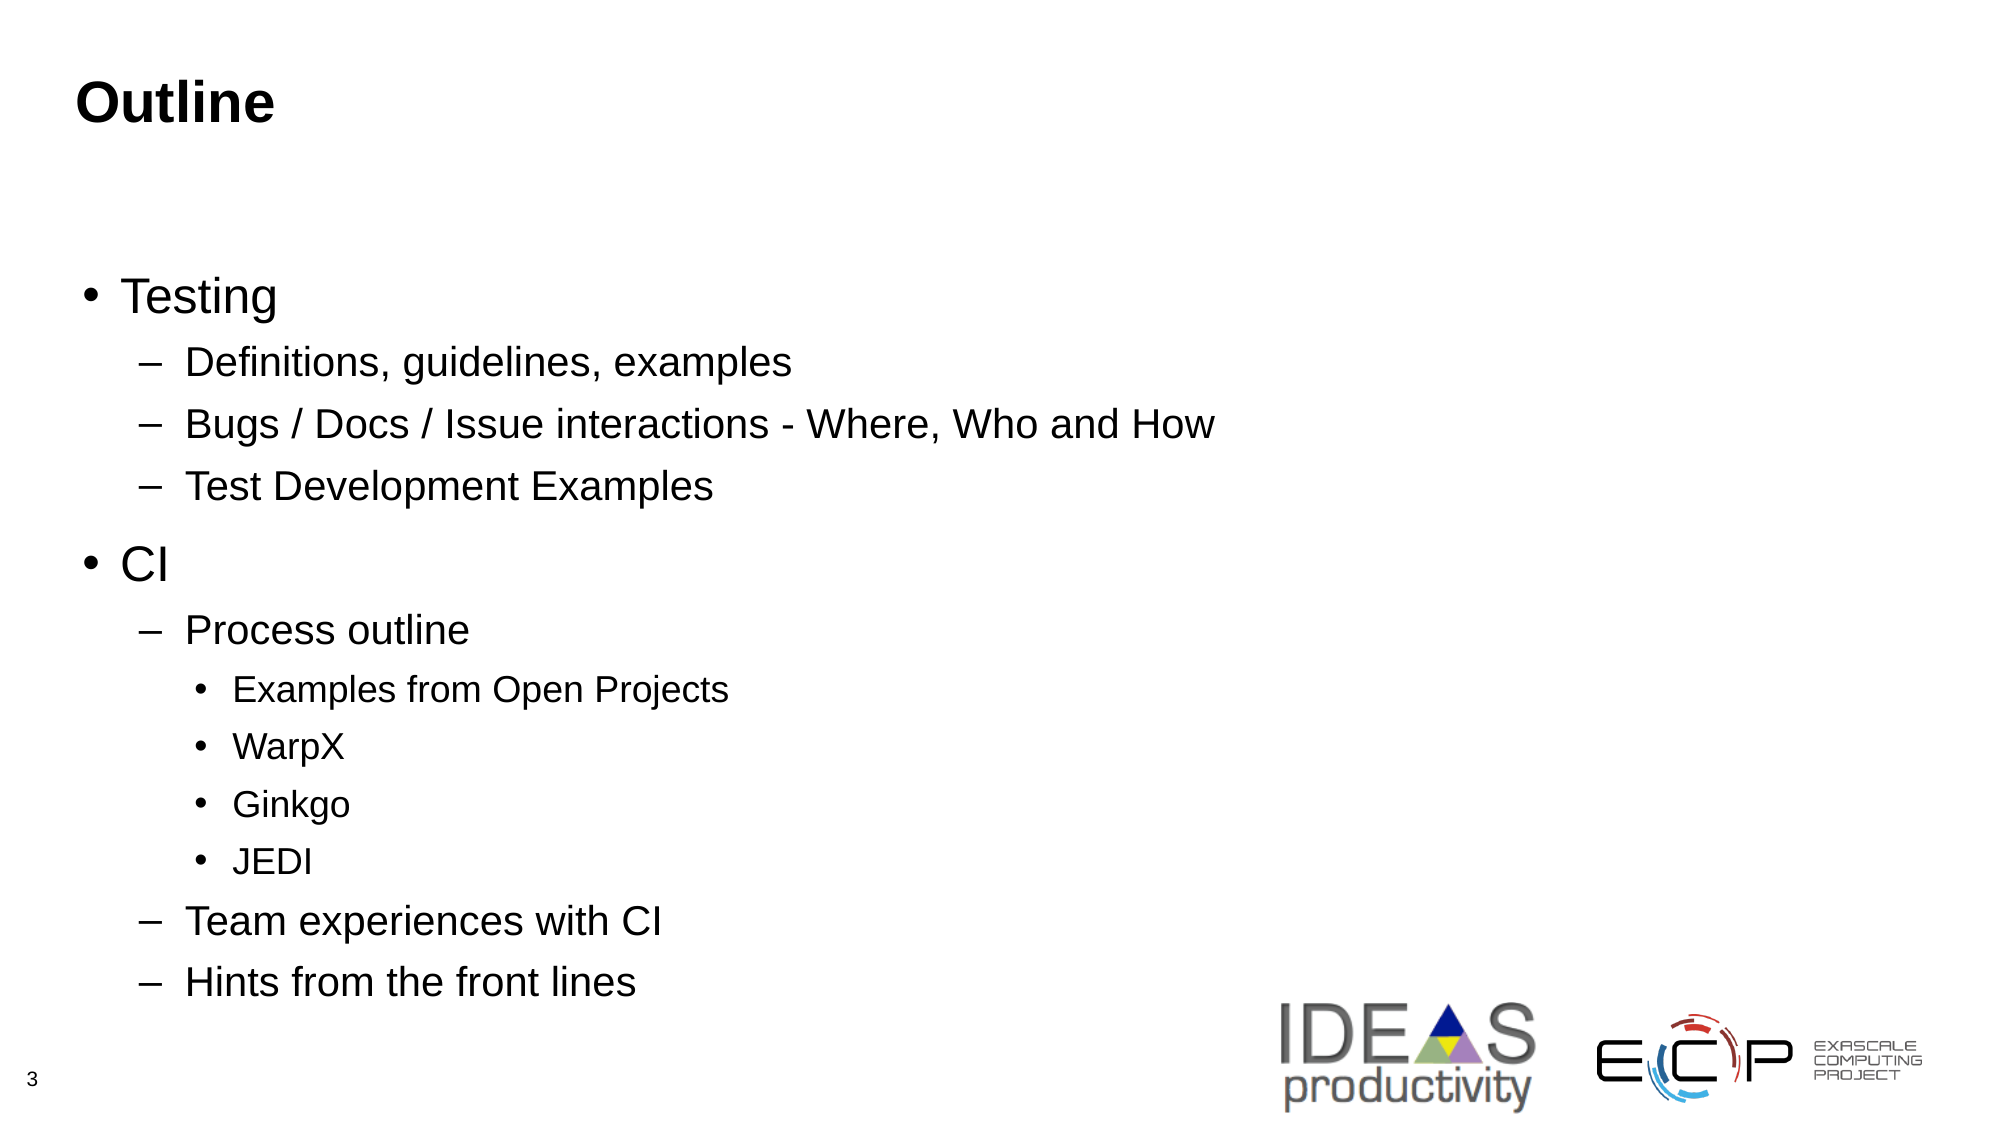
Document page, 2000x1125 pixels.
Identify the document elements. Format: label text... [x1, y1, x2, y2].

title Outline [59, 67, 1926, 218]
list Testing Definitions, guidelines, examples Bugs / Docs / Issue interactions - Where, Who and How Test Development Examples CI Process outline Examples from Open Projects WarpX Ginkgo JEDI Team experiences with CI Hints from the front lines [66, 262, 1380, 1015]
picture [1597, 1014, 1922, 1103]
picture [1280, 1002, 1537, 1114]
